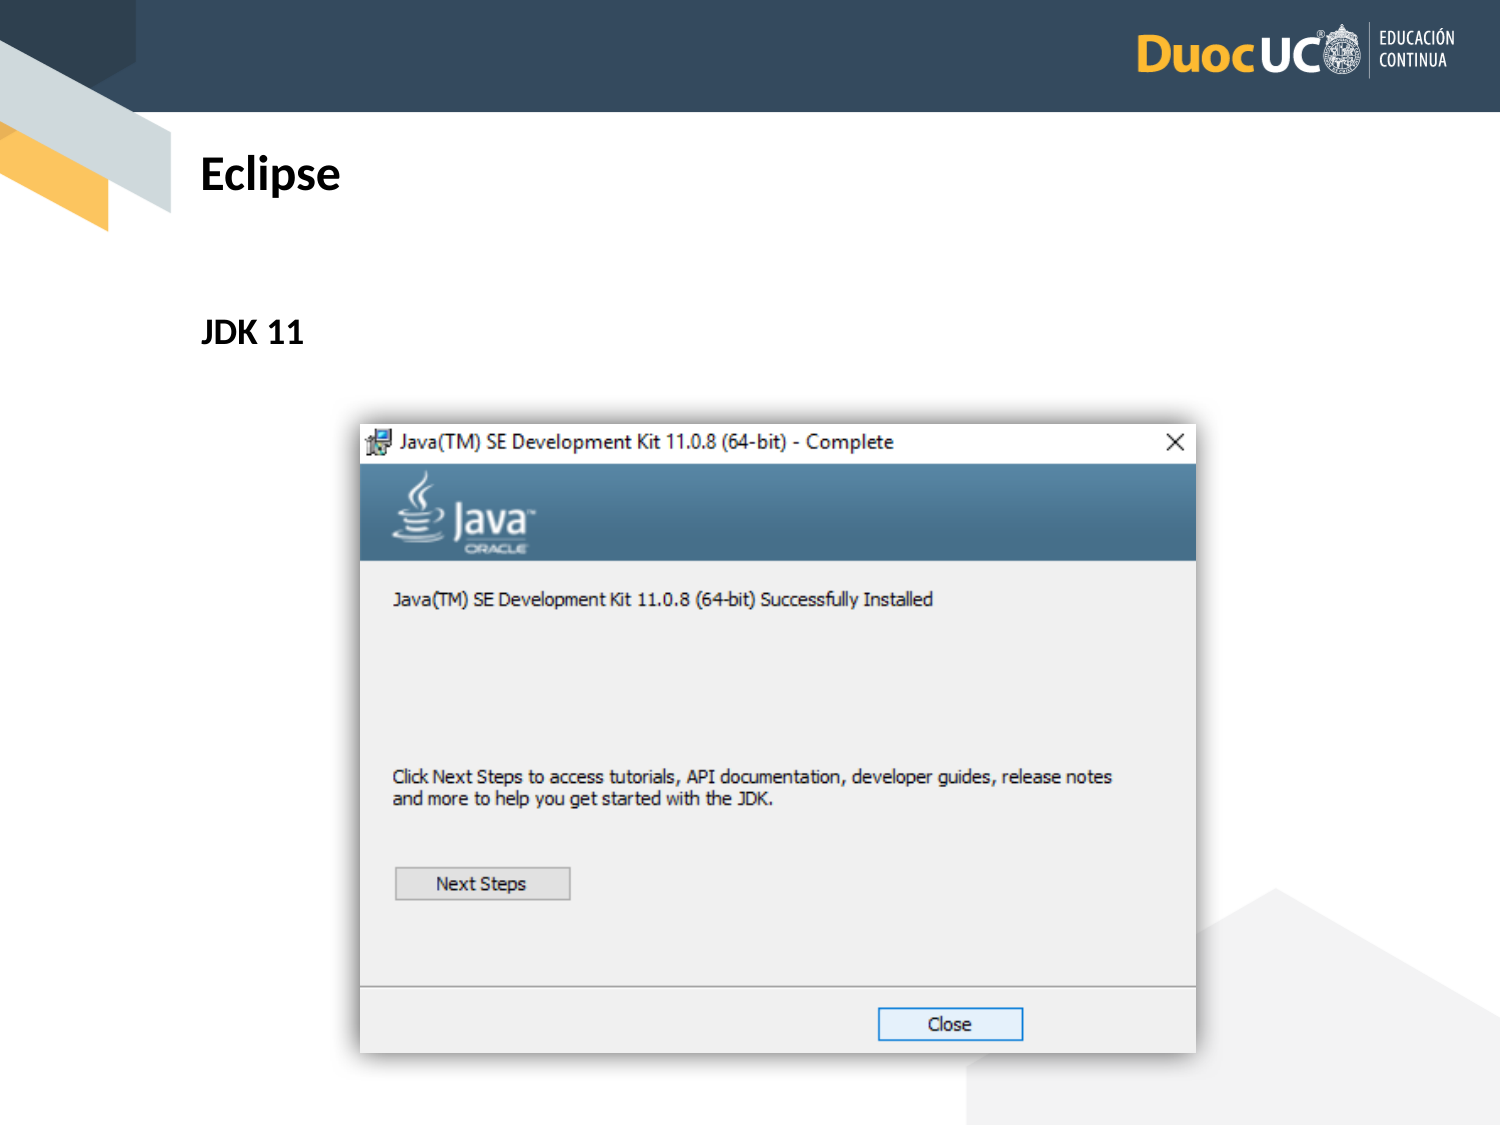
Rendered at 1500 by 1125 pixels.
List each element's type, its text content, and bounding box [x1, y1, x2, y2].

picture [0, 0, 1500, 1125]
text_box Eclipse [185, 133, 752, 209]
text_box JDK 11 [186, 296, 320, 360]
